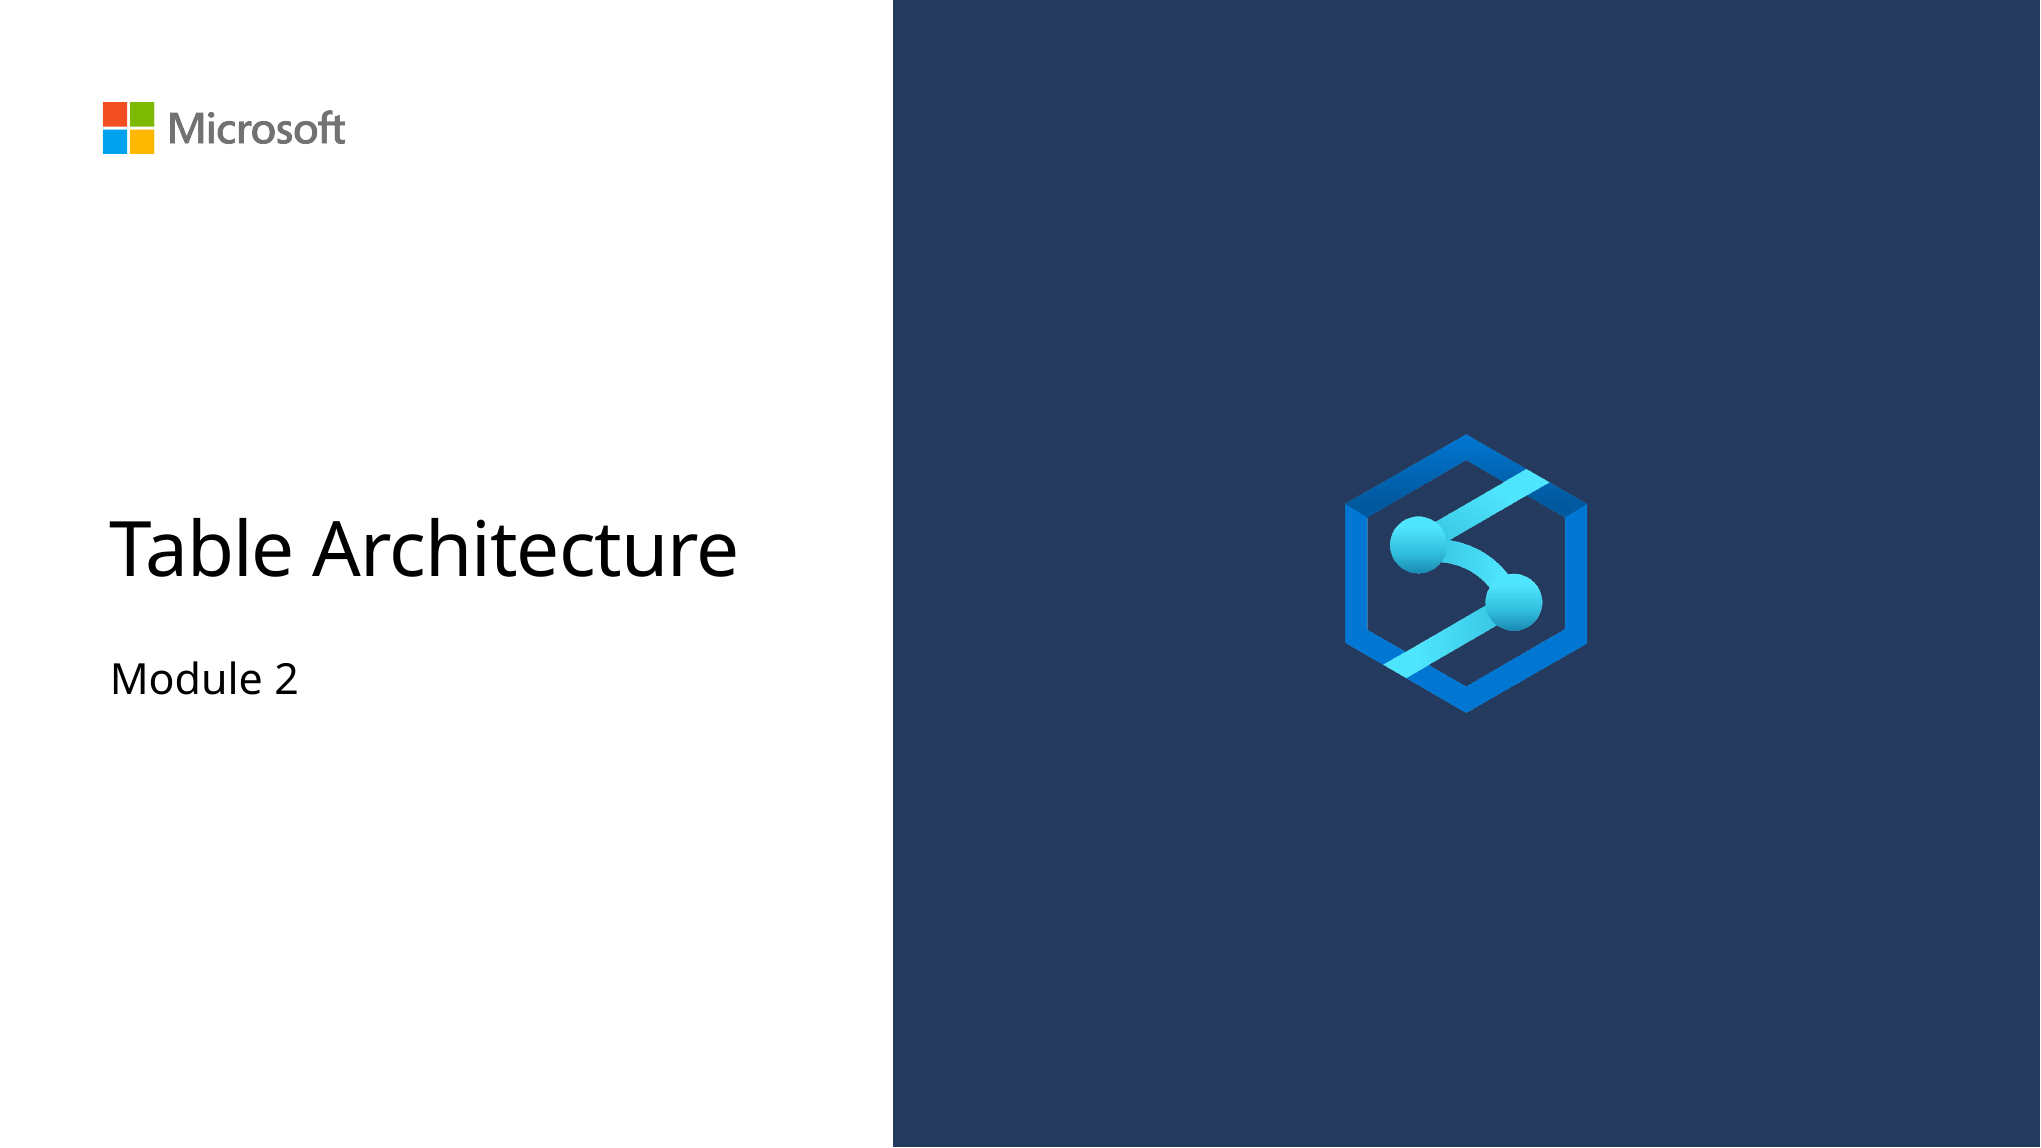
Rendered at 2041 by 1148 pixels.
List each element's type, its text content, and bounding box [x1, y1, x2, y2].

picture [892, 0, 2040, 1148]
picture [51, 50, 397, 206]
subtitle Module 2 [109, 651, 839, 704]
title Table Architecture [109, 416, 839, 600]
